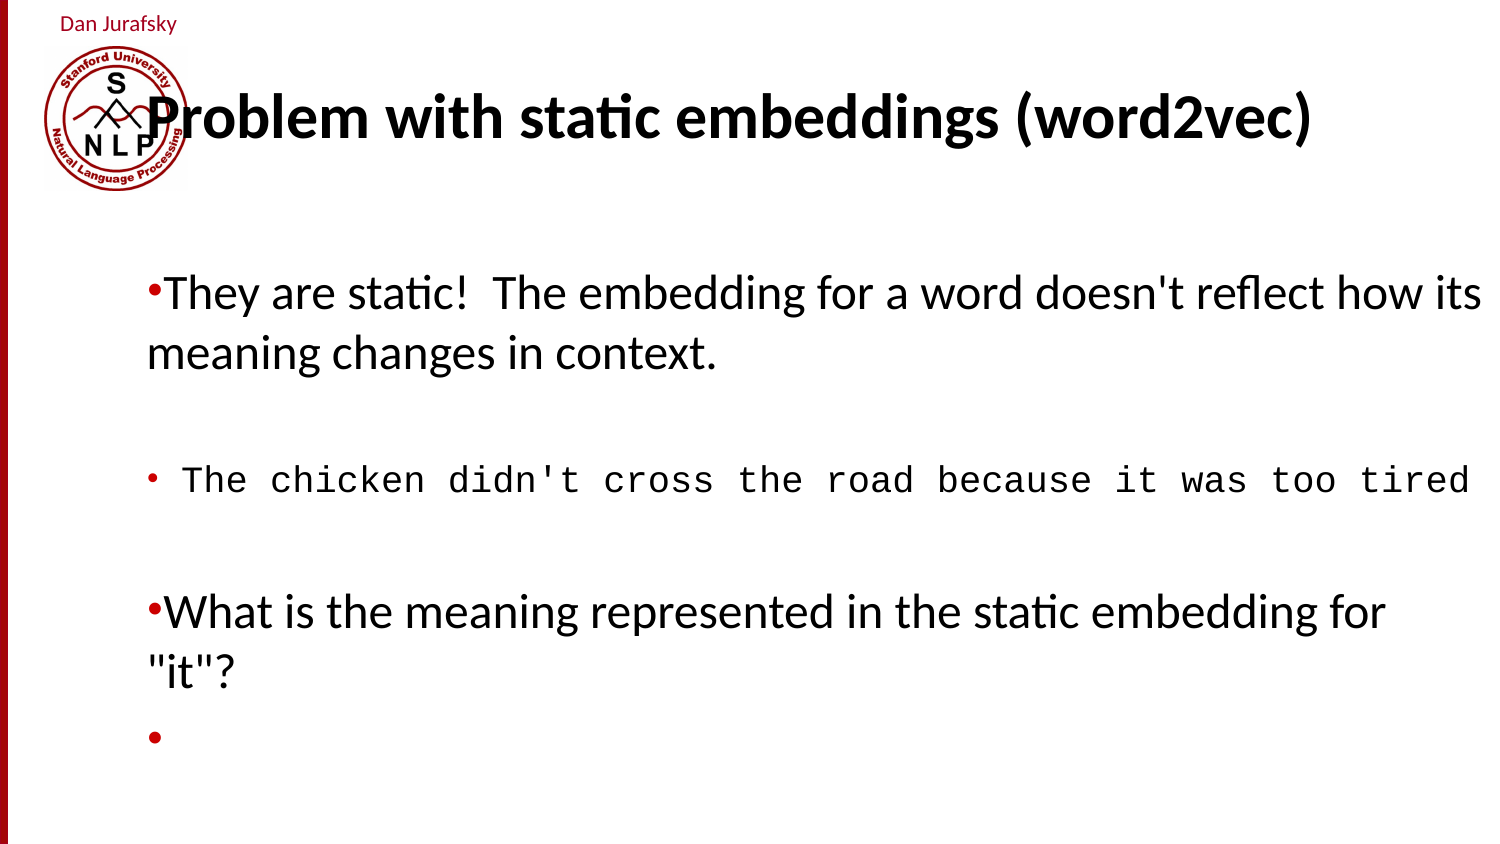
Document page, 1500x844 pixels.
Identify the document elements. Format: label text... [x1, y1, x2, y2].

list They are static! The embedding for a word doesn't reflect how its meaning changes in context. The chicken didn't cross the road because it was too tired What is the meaning represented in the static embedding for "it"? [131, 253, 1500, 816]
picture [44, 46, 188, 191]
title Problem with static embeddings (word2vec) [131, 47, 1369, 159]
